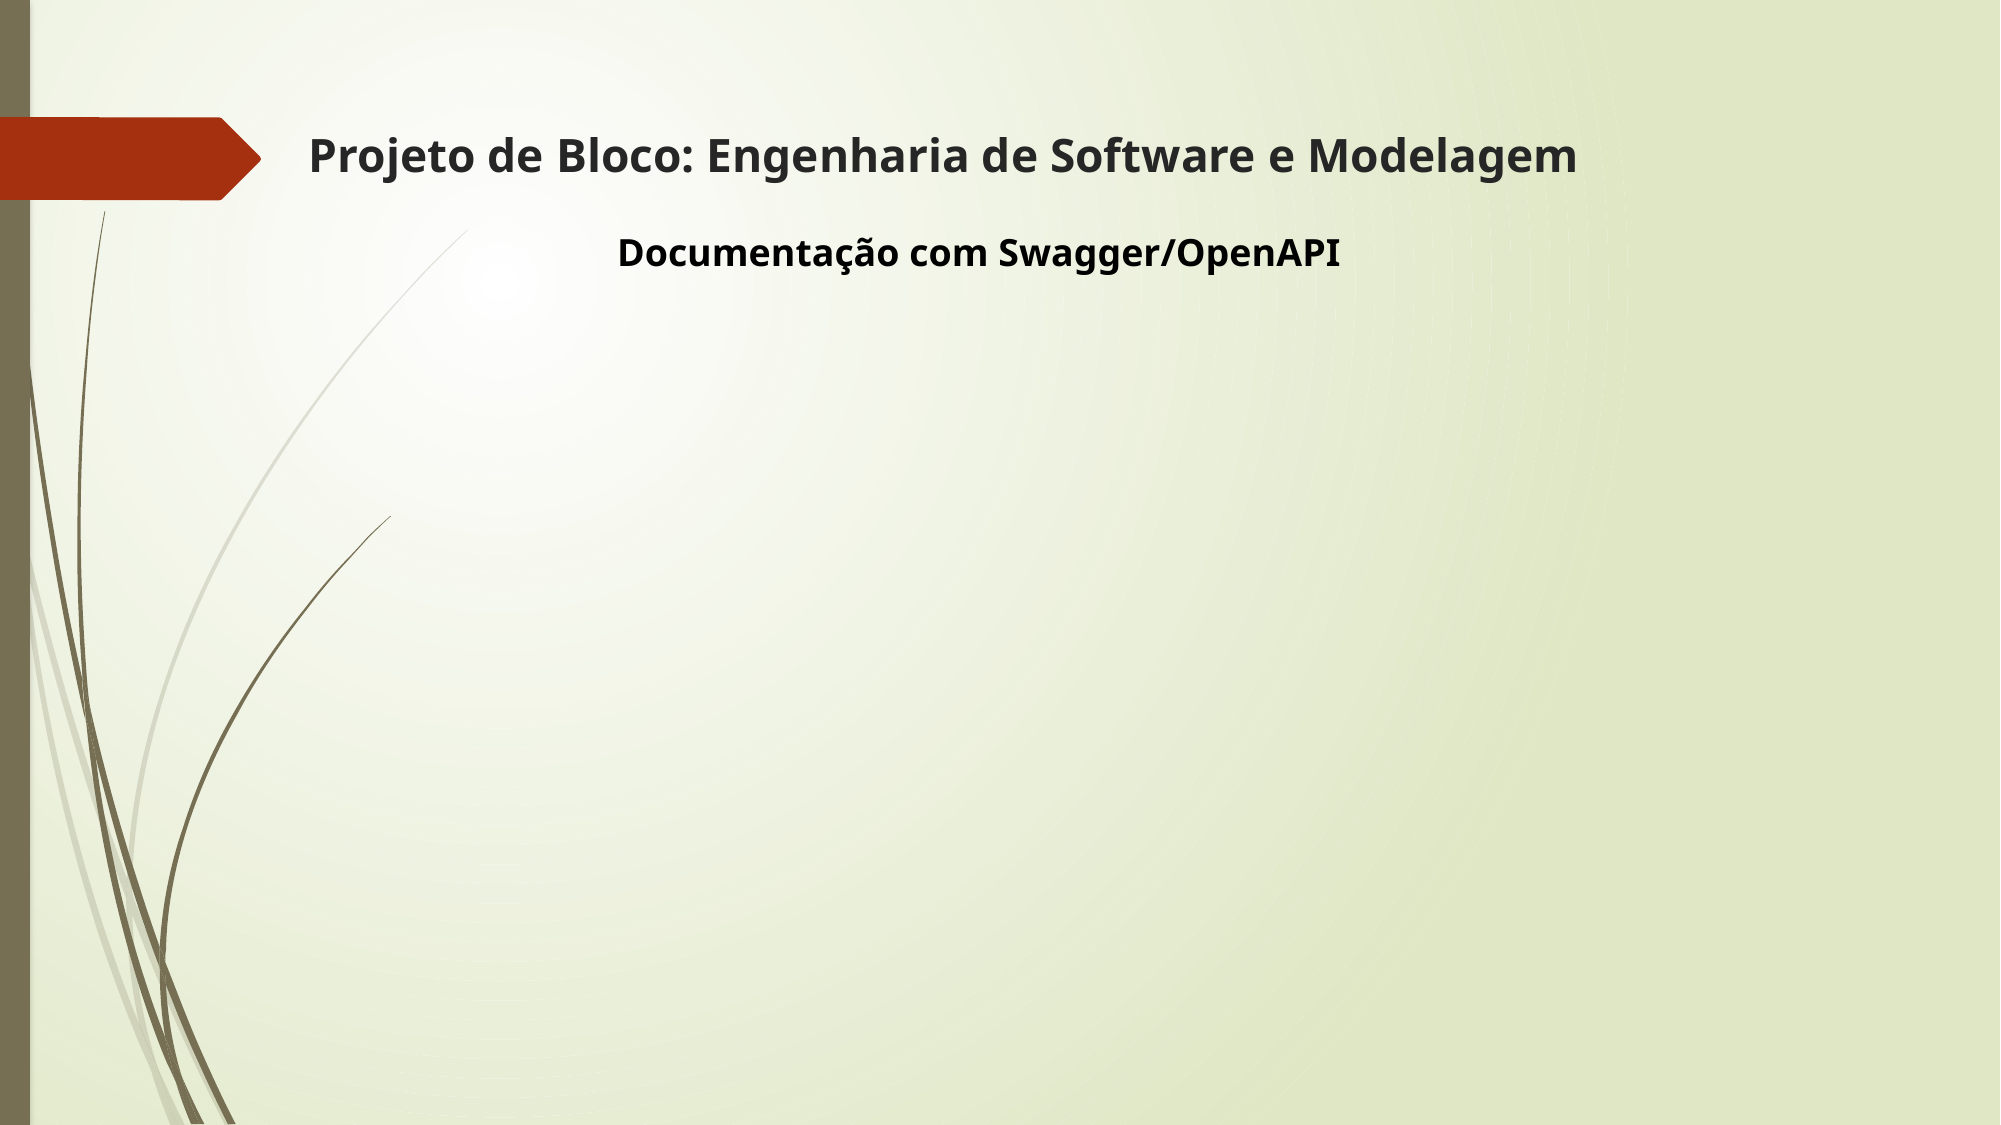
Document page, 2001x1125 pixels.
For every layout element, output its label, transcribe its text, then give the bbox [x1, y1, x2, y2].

title Projeto de Bloco: Engenharia de Software e Modelagem [293, 118, 1777, 222]
text_box Documentação com Swagger/OpenAPI [602, 221, 1357, 282]
